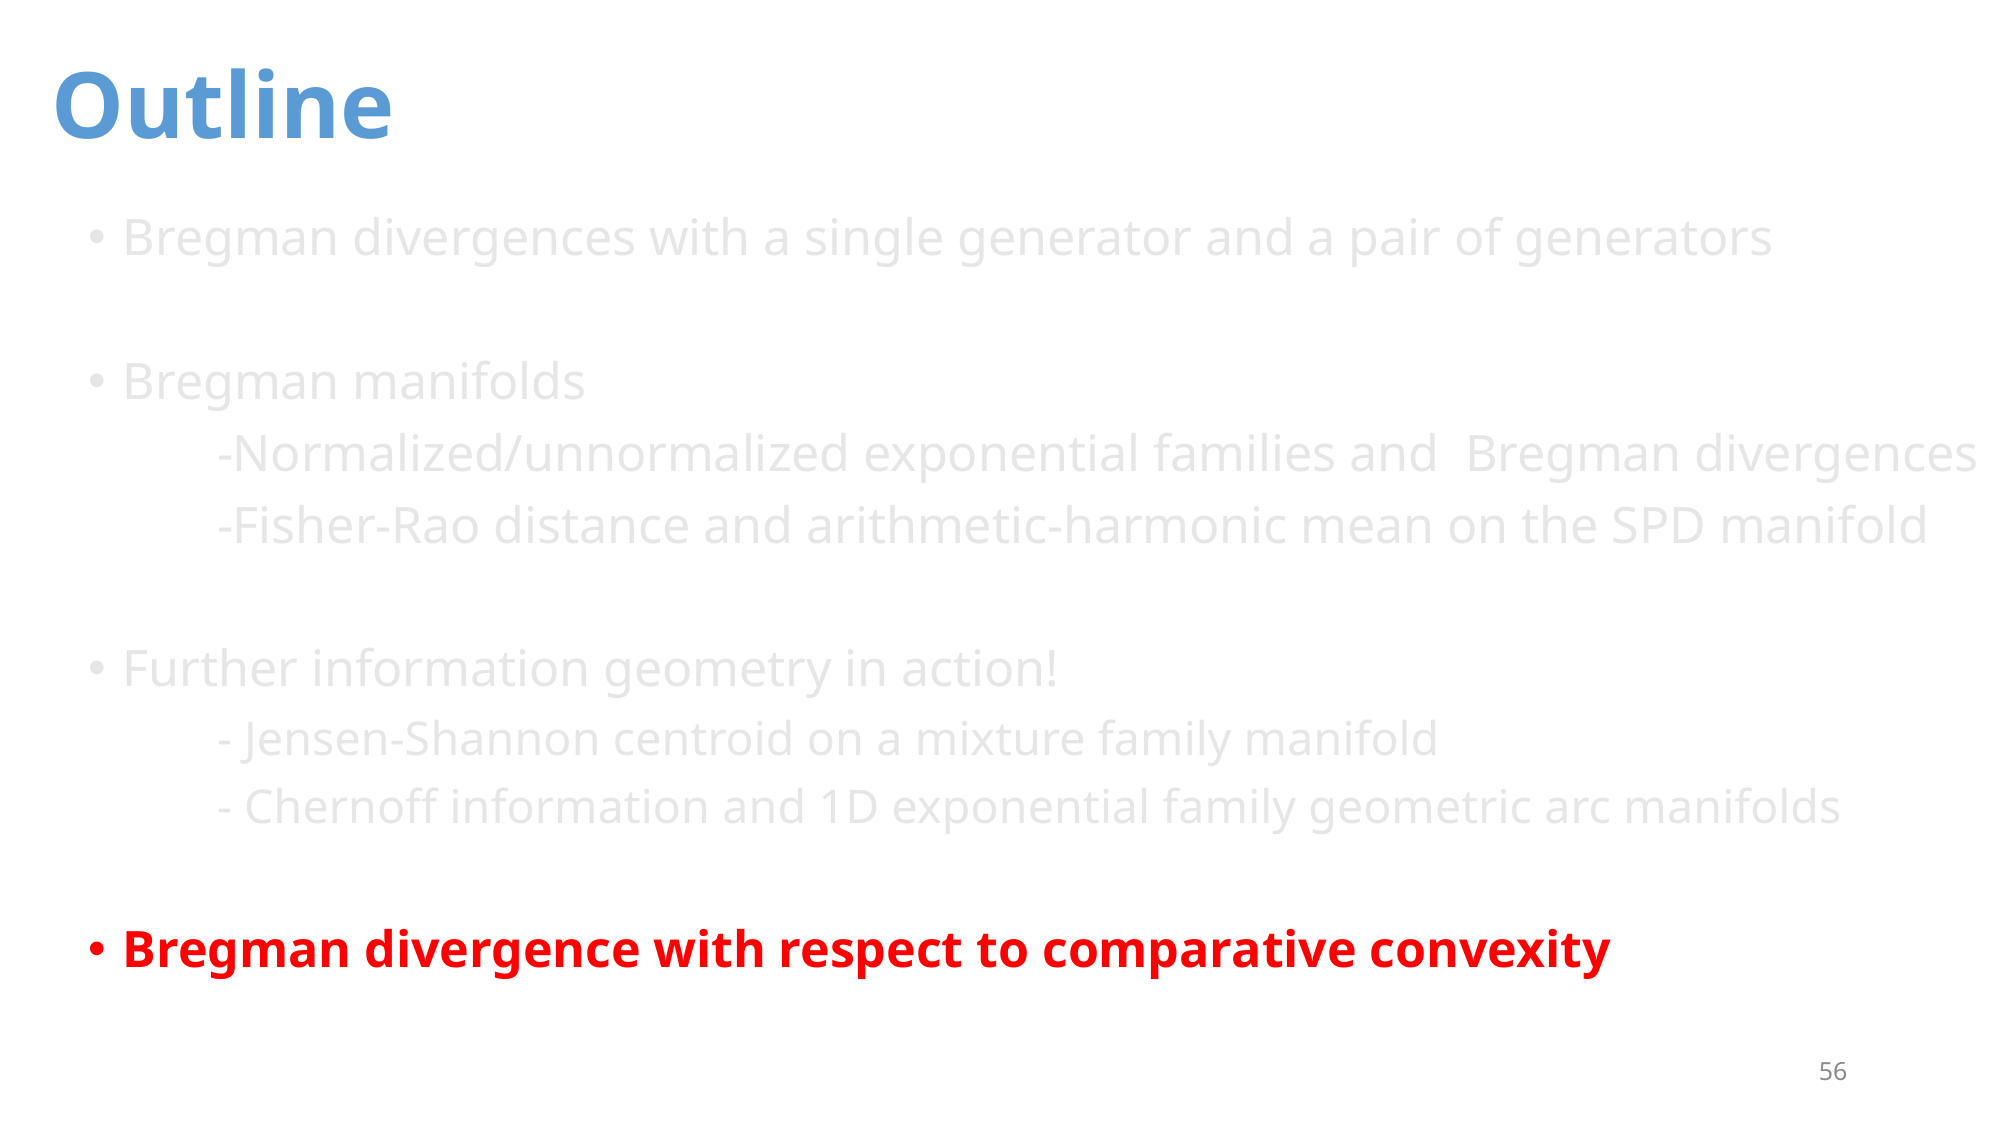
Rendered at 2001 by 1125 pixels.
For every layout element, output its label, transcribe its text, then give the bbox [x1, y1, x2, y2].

text_box Outline [36, 52, 1762, 270]
slide_number 56 [1412, 1073, 1863, 1103]
text_box Bregman divergences with a single generator and a pair of generators Bregman manifolds -Normalized/unnormalized exponential families and Bregman divergences -Fisher-Rao distance and arithmetic-harmonic mean on the SPD manifold Further information geometry in action! - Jensen-Shannon centroid on a mixture family manifold - Chernoff information and 1D exponential family geometric arc manifolds Bregman divergence with respect to comparative convexity [73, 205, 2000, 1073]
